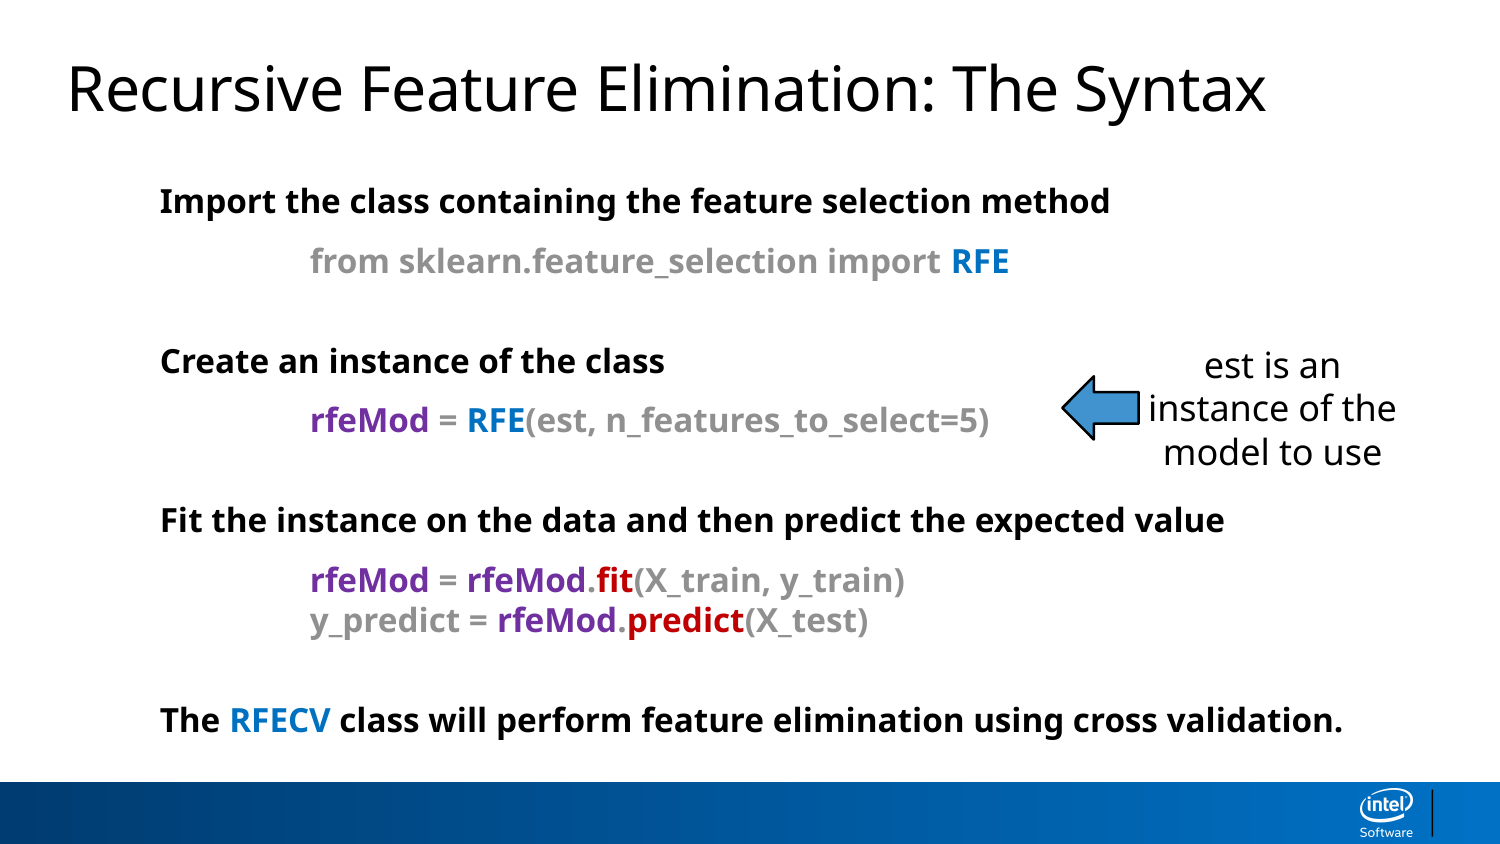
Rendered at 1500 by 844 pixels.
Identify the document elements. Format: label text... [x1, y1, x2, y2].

text_box Import the class containing the feature selection method from sklearn.feature_selection import RFE Create an instance of the class rfeMod = RFE(est, n_features_to_select=5) Fit the instance on the data and then predict the expected value rfeMod = rfeMod.fit(X_train, y_train) y_predict = rfeMod.predict(X_test) The RFECV class will perform feature elimination using cross validation. [145, 152, 1370, 844]
text_box Recursive Feature Elimination: The Syntax [65, 48, 1450, 125]
text_box est is an instance of the model to use [1370, 342, 1405, 516]
picture [1370, 788, 1413, 837]
